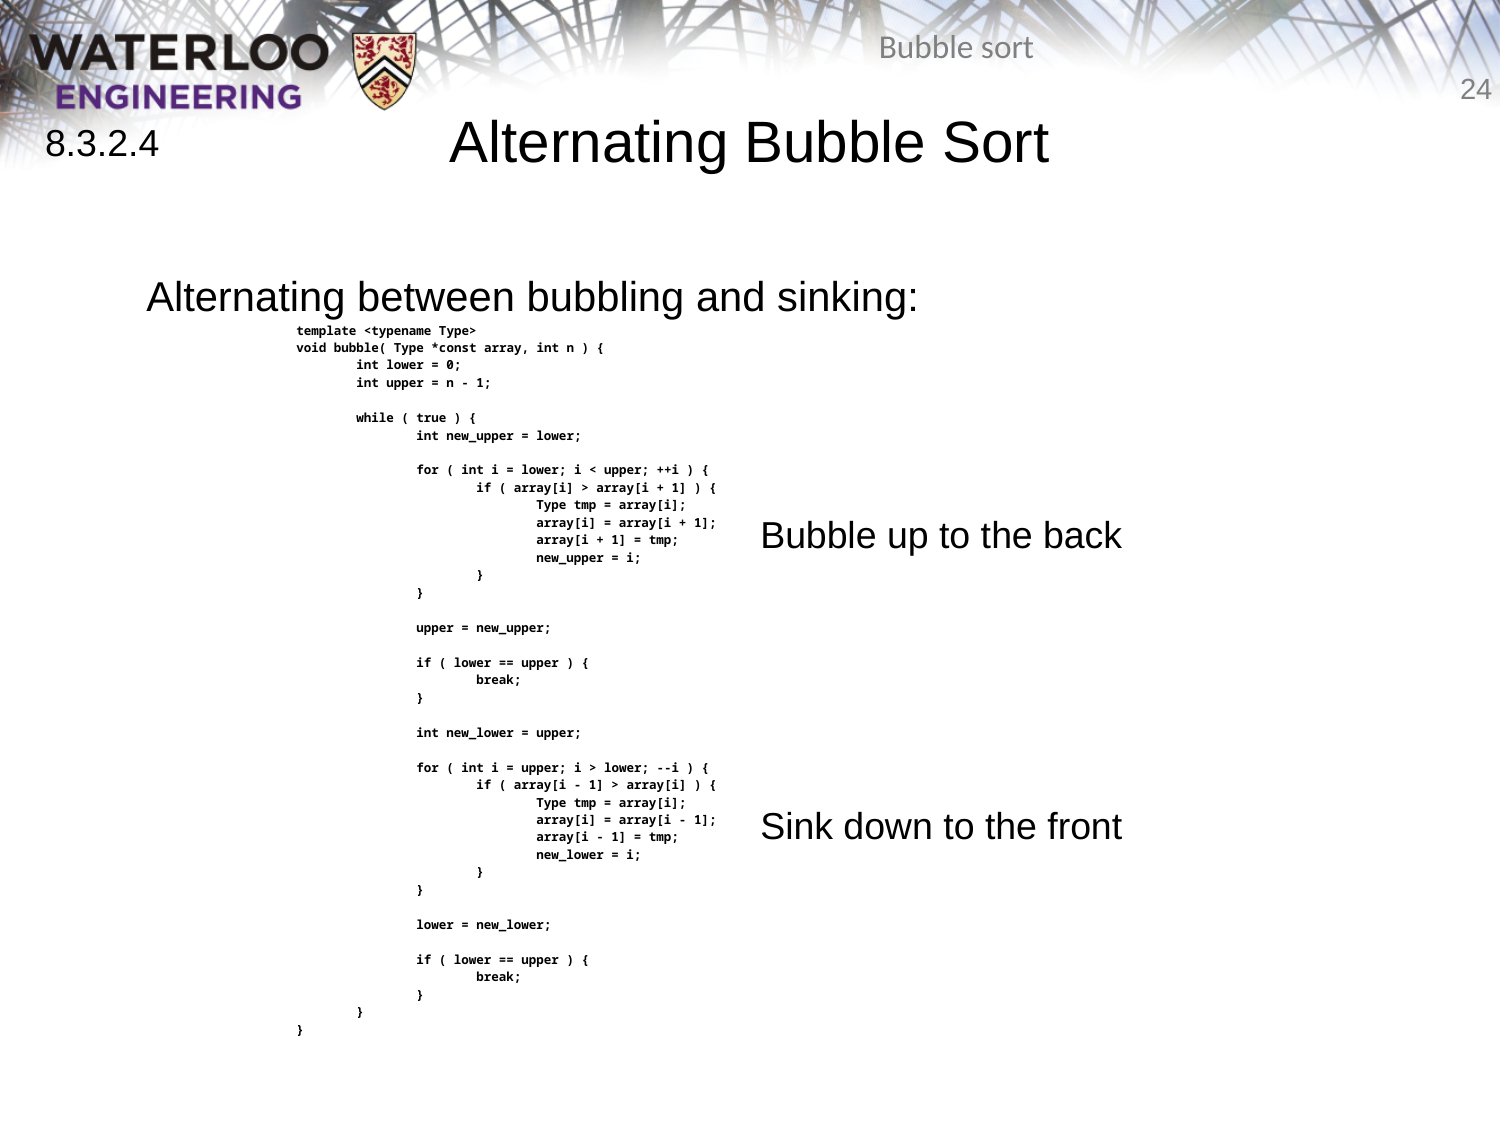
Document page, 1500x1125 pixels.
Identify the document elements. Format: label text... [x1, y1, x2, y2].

picture [0, 0, 1500, 1125]
title Alternating Bubble Sort [74, 44, 1426, 233]
list Alternating between bubbling and sinking: template <typename Type> void bubble( Type *const array, int n ) { int lower = 0; int upper = n - 1; while ( true ) { int new_upper = lower; for ( int i = lower; i < upper; ++i ) { if ( array[i] > array[i + 1] ) { Type tmp = array[i]; array[i] = array[i + 1]; array[i + 1] = tmp; new_upper = i; } } upper = new_upper; if ( lower == upper ) { break; } int new_lower = upper; for ( int i = upper; i > lower; --i ) { if ( array[i - 1] > array[i] ) { Type tmp = array[i]; array[i] = array[i - 1]; array[i - 1] = tmp; new_lower = i; } } lower = new_lower; if ( lower == upper ) { break; } } } [74, 262, 1426, 1006]
text_box Sink down to the front [745, 794, 1138, 855]
text_box Bubble up to the back [745, 503, 1138, 564]
text_box 8.3.2.4 [30, 111, 175, 172]
